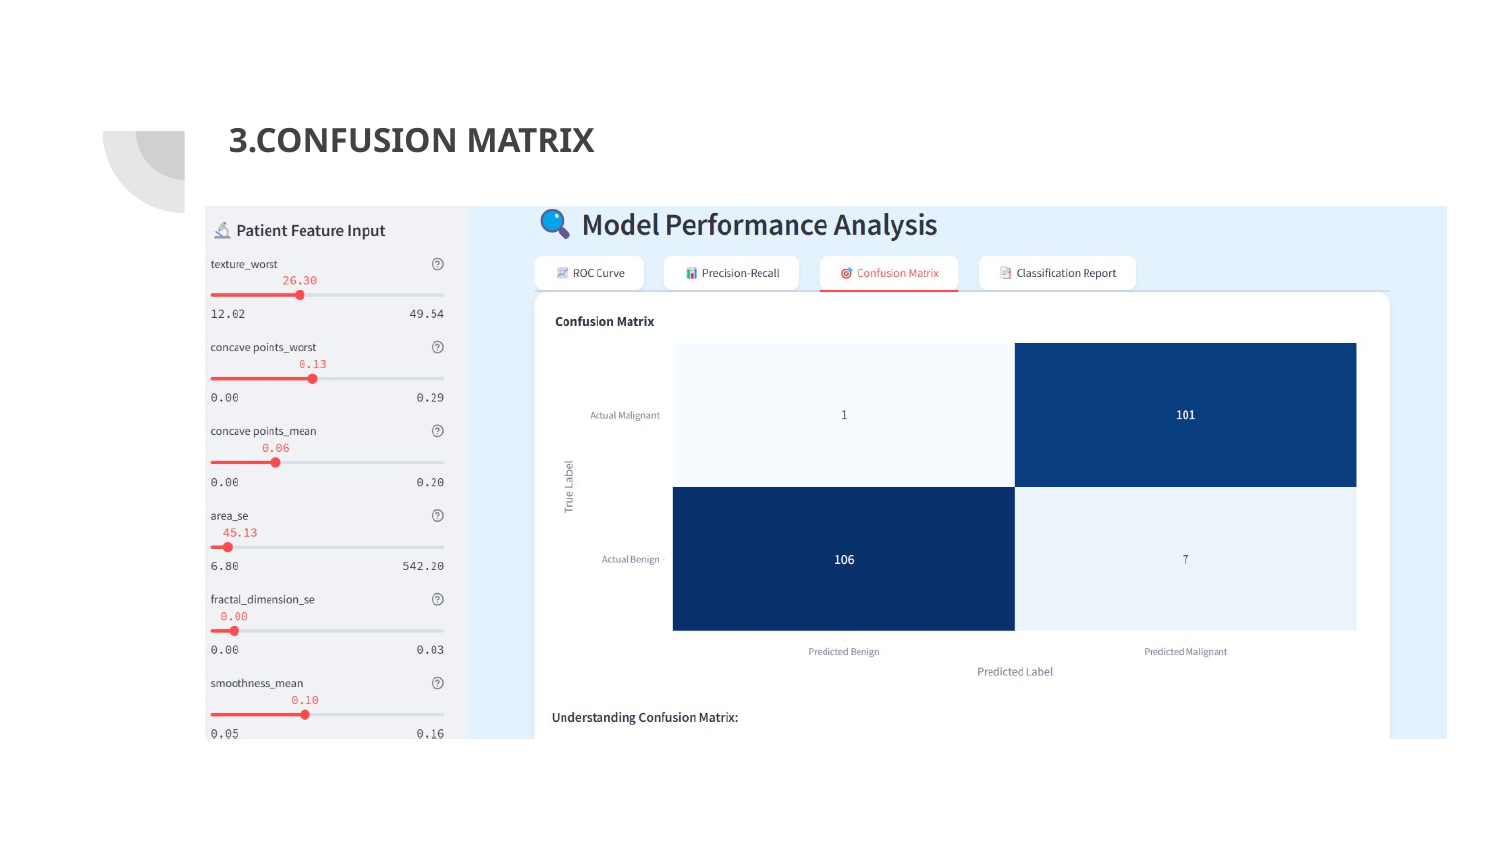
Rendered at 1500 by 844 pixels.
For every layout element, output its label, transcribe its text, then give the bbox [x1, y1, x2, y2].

picture [204, 206, 1448, 739]
title 3.CONFUSION MATRIX [213, 98, 1368, 205]
